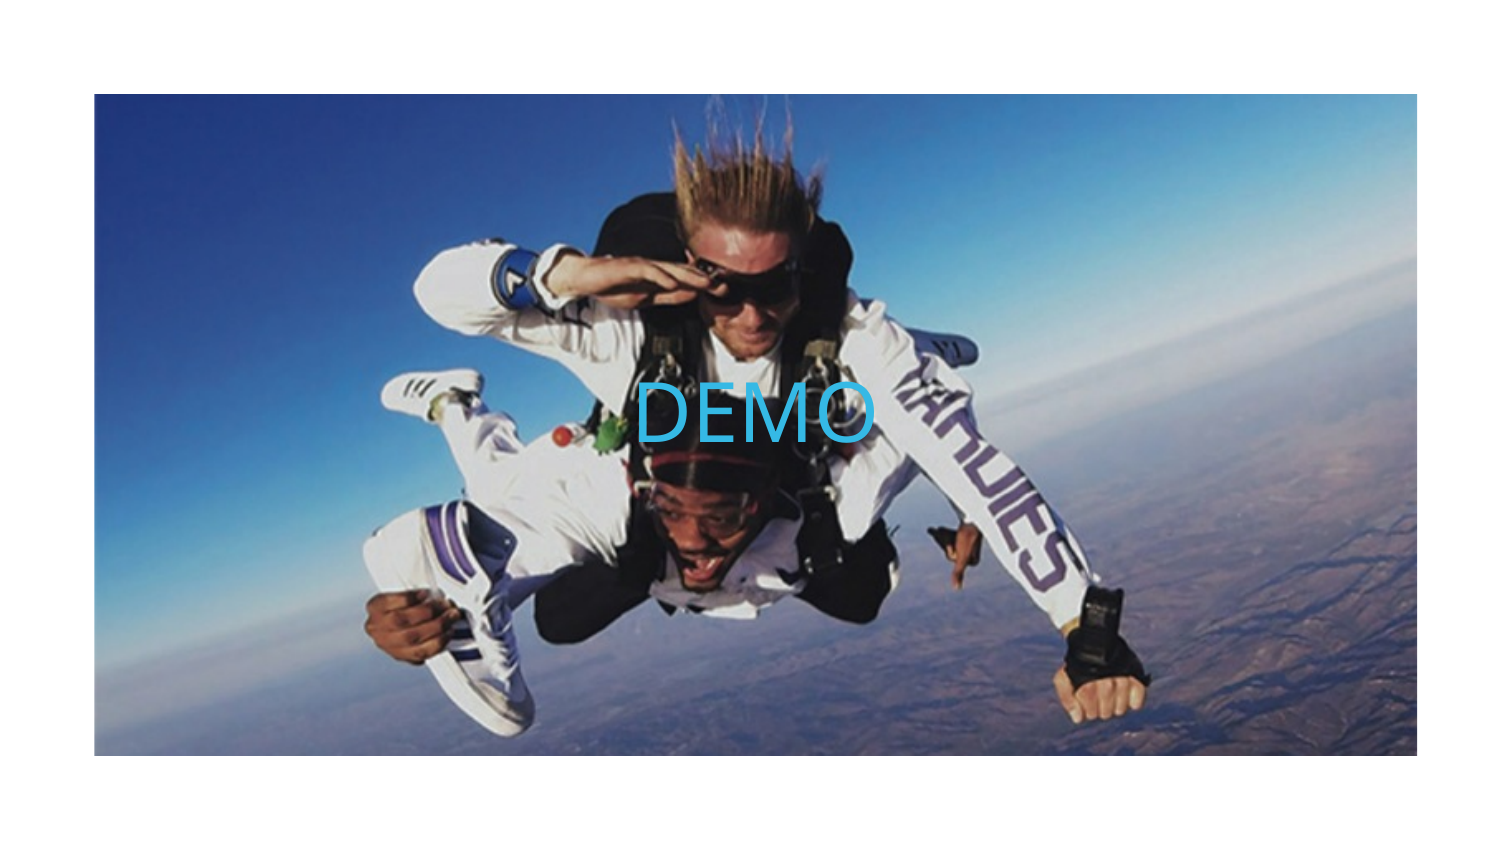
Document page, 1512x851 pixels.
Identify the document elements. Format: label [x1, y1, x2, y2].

picture [93, 94, 1418, 757]
